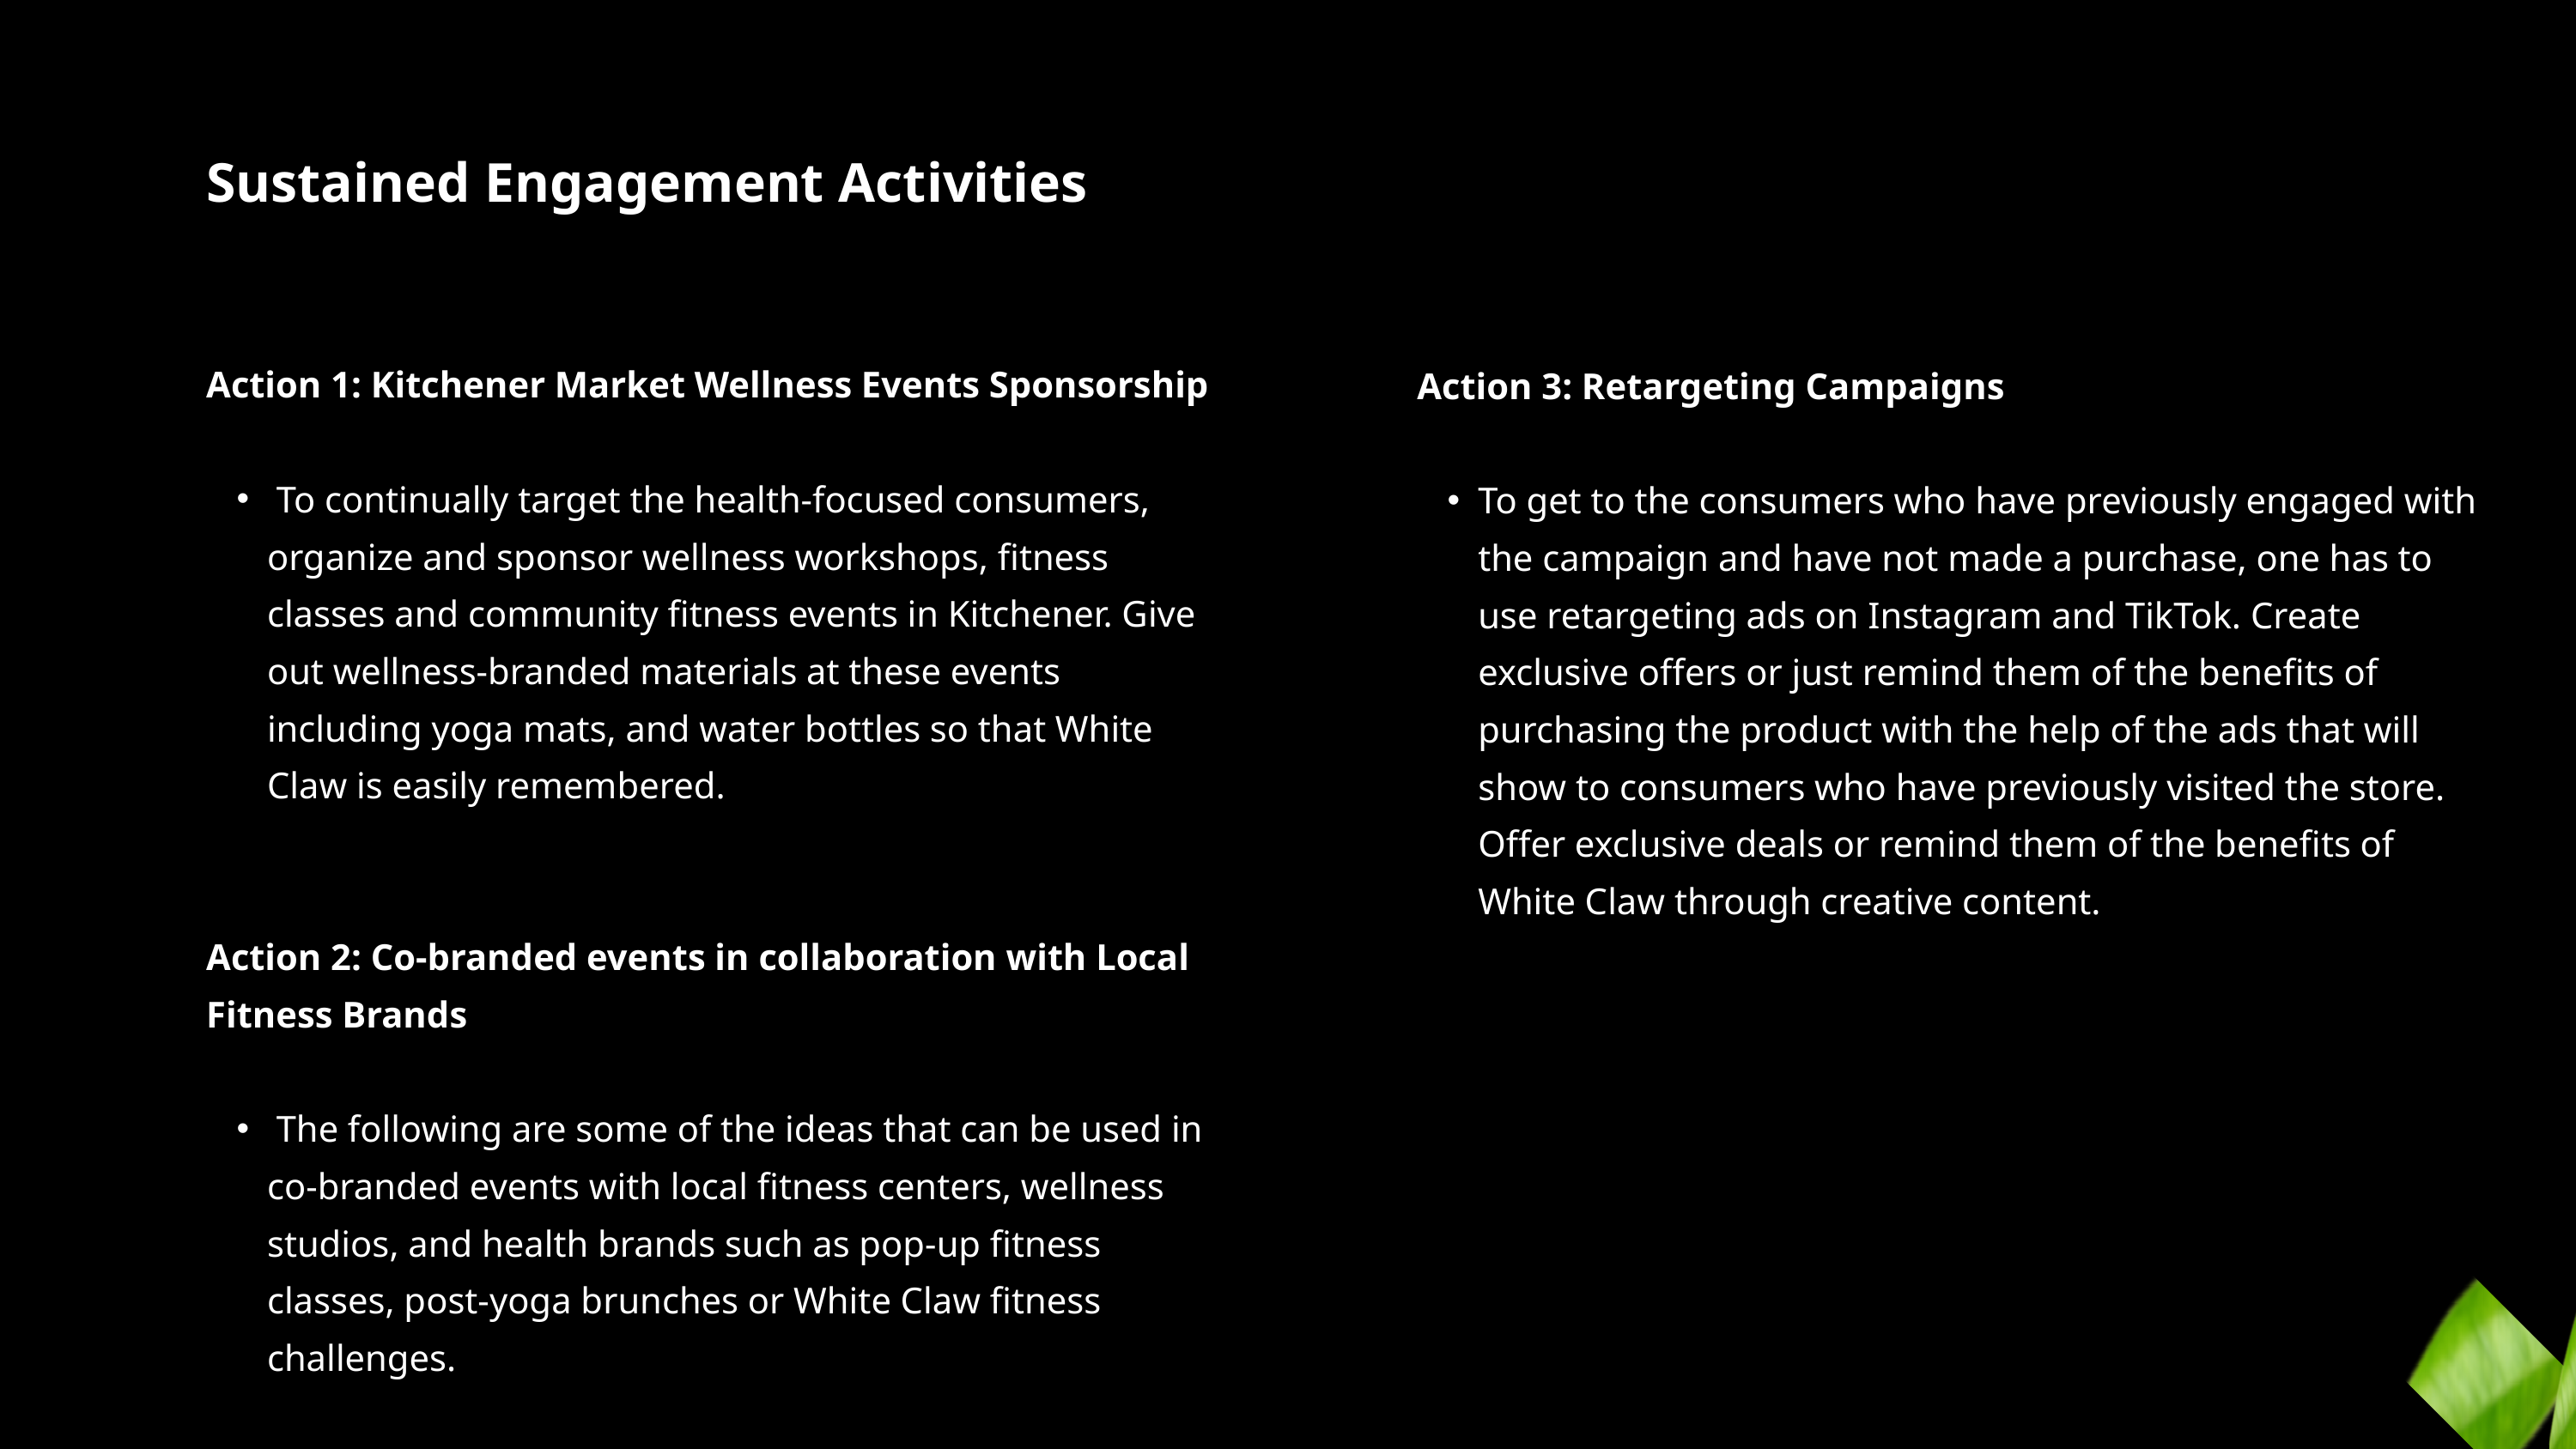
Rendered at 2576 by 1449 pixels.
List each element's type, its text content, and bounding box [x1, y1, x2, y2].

text_box Action 3: Retargeting Campaigns To get to the consumers who have previously engaged with the campaign and have not made a purchase, one has to use retargeting ads on Instagram and TikTok. Create exclusive offers or just remind them of the benefits of purchasing the product with the help of the ads that will show to consumers who have previously visited the store. Offer exclusive deals or remind them of the benefits of White Claw through creative content. [1417, 349, 2499, 979]
text_box Action 1: Kitchener Market Wellness Events Sponsorship To continually target the health-focused consumers, organize and sponsor wellness workshops, fitness classes and community fitness events in Kitchener. Give out wellness-branded materials at these events including yoga mats, and water bottles so that White Claw is easily remembered. Action 2: Co-branded events in collaboration with Local Fitness Brands The following are some of the ideas that can be used in co-branded events with local fitness centers, wellness studios, and health brands such as pop-up fitness classes, post-yoga brunches or White Claw fitness challenges. [206, 348, 1224, 1436]
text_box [2353, 1241, 2576, 1449]
text_box Sustained Engagement Activities [206, 137, 1384, 288]
